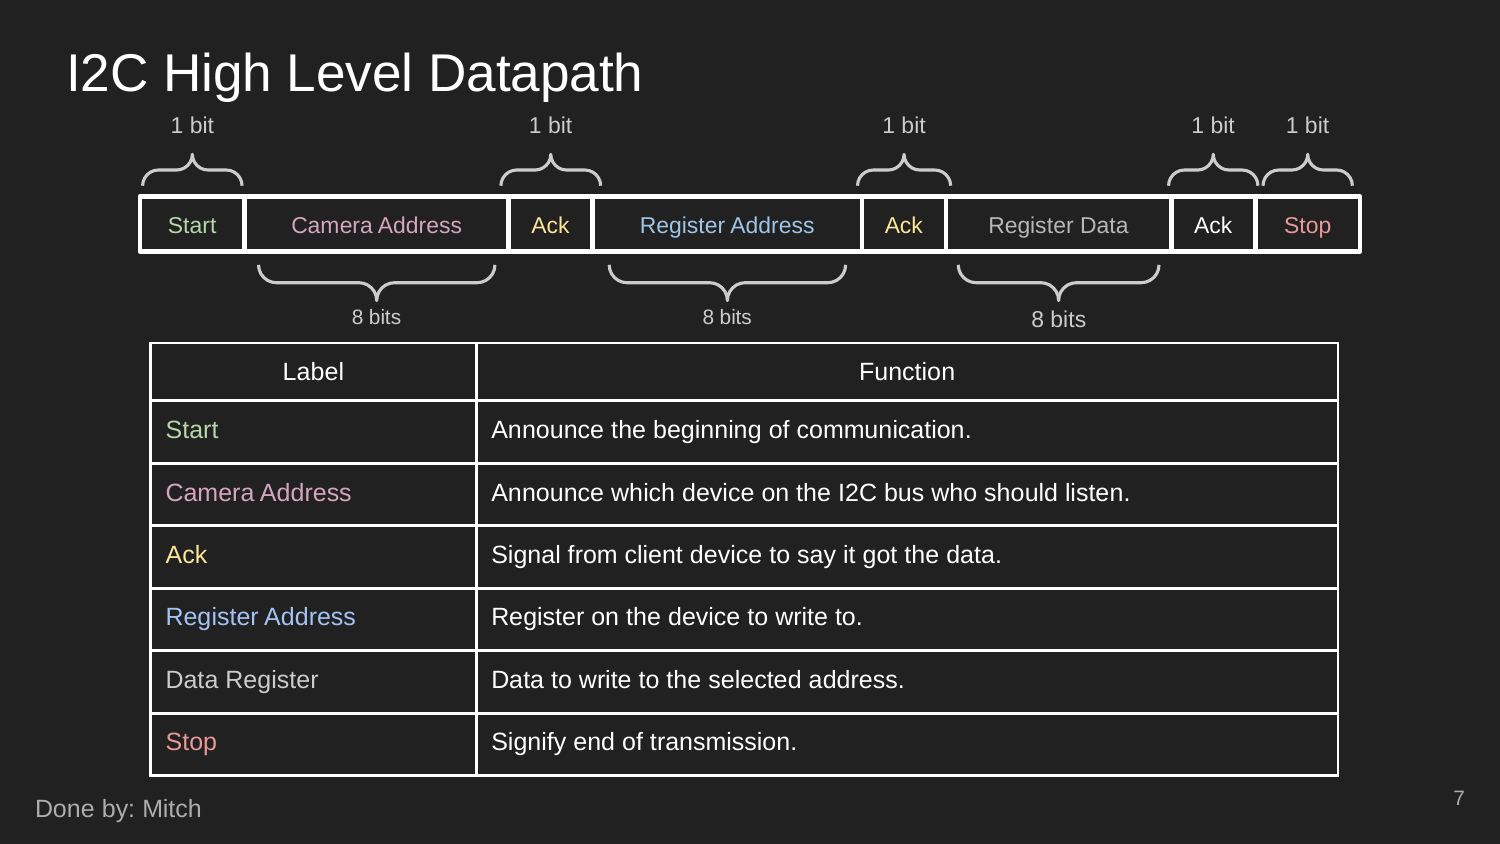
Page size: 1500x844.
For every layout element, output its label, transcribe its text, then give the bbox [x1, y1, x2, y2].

table_cell Register on the device to write to. [478, 590, 1337, 649]
table_cell Announce which device on the I2C bus who should listen. [478, 465, 1337, 524]
text_box Done by: Mitch [20, 777, 346, 838]
slide_number ‹#› [1389, 764, 1480, 830]
table_cell Data Register [152, 652, 475, 712]
table_cell Camera Address [152, 465, 475, 524]
table_cell Data to write to the selected address. [478, 652, 1337, 712]
table_cell Announce the beginning of communication. [478, 402, 1337, 462]
title I2C High Level Datapath [51, 23, 1449, 117]
table_header Label [152, 358, 475, 399]
table_cell Start [152, 402, 475, 462]
table_cell Signal from client device to say it got the data. [478, 527, 1337, 587]
table_cell Signify end of transmission. [478, 715, 1337, 774]
table_cell Register Address [152, 590, 475, 649]
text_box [139, 96, 1361, 350]
table_cell Stop [152, 715, 475, 774]
table_header Function [478, 358, 1337, 399]
table_cell Ack [152, 527, 475, 587]
